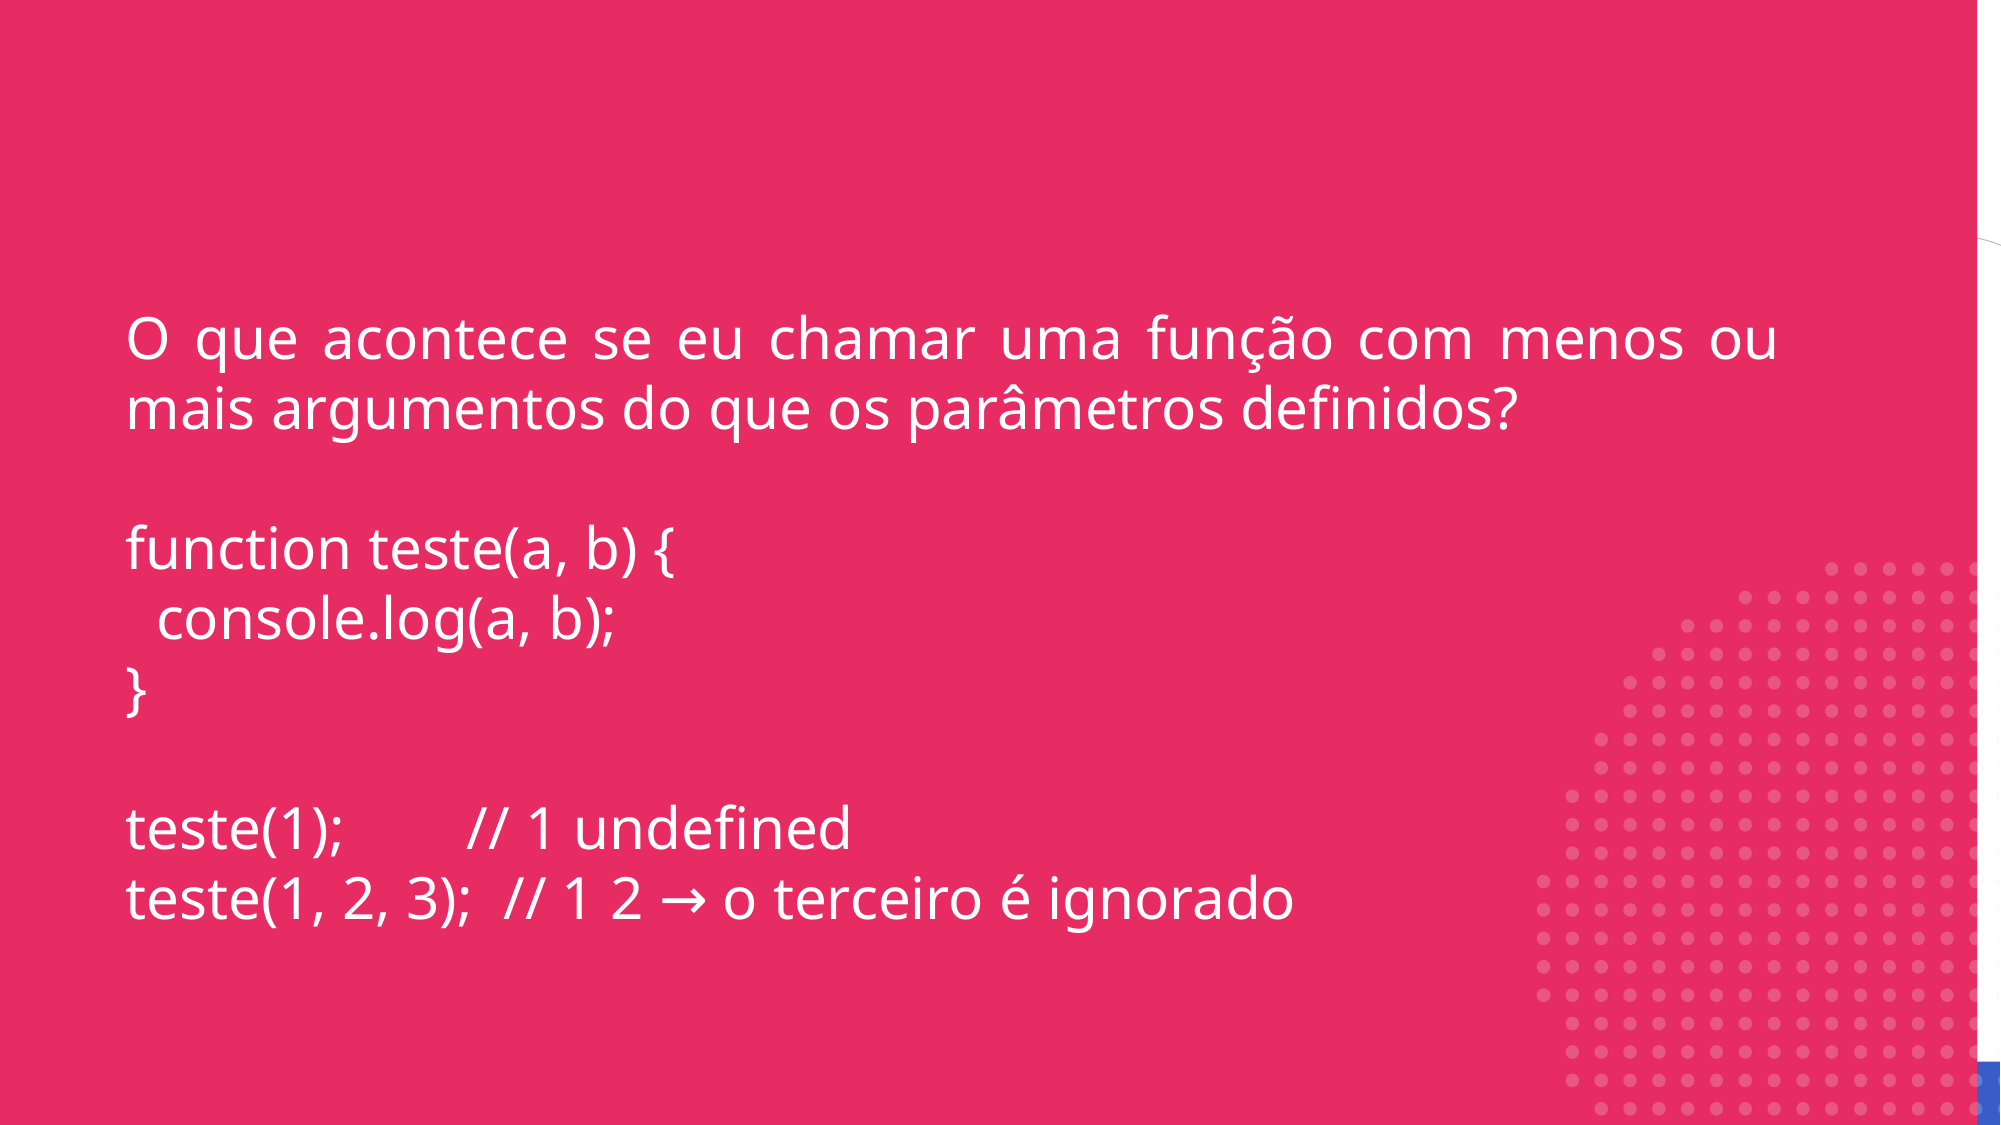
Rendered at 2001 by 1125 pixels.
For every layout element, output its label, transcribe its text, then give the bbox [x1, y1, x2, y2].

picture [1536, 562, 2000, 1125]
text_box [0, 0, 1978, 1125]
text_box O que acontece se eu chamar uma função com menos ou mais argumentos do que os parâmetros definidos? function teste(a, b) { console.log(a, b); } teste(1); // 1 undefined teste(1, 2, 3); // 1 2 → o terceiro é ignorado [110, 293, 1795, 1009]
